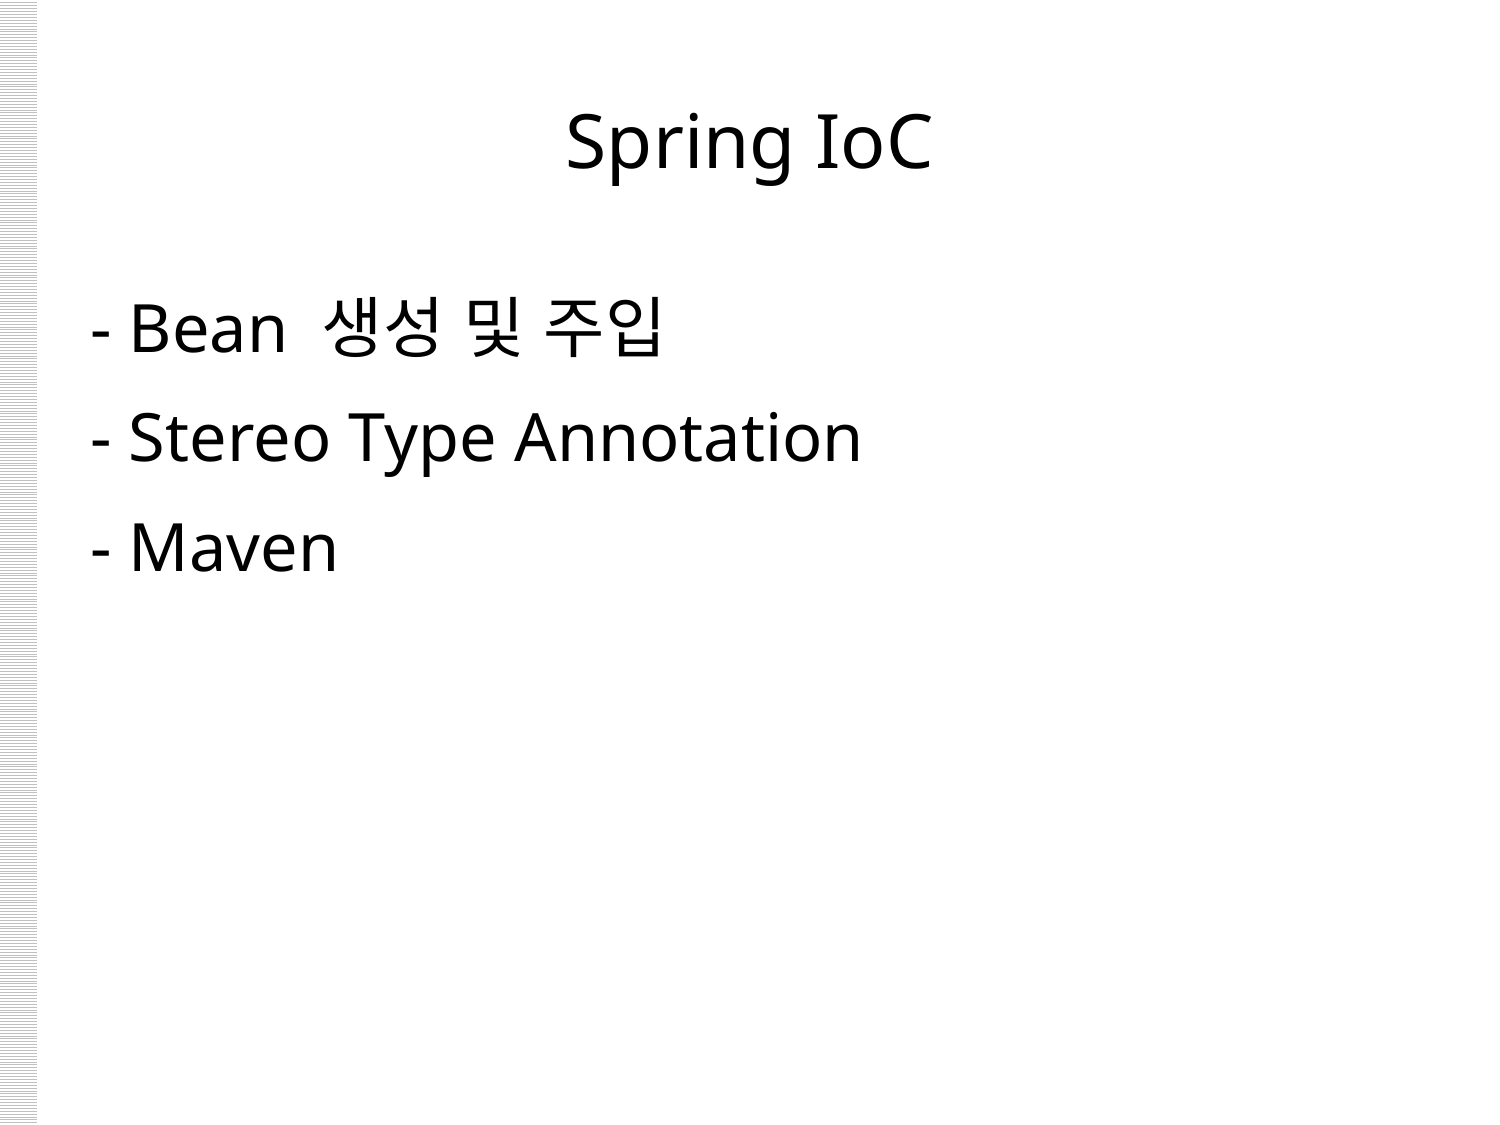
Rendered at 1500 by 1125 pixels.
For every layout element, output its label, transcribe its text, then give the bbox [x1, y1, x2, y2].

title Spring IoC [75, 45, 1425, 233]
list - Bean 생성 및 주입 - Stereo Type Annotation - Maven [75, 262, 1425, 1005]
